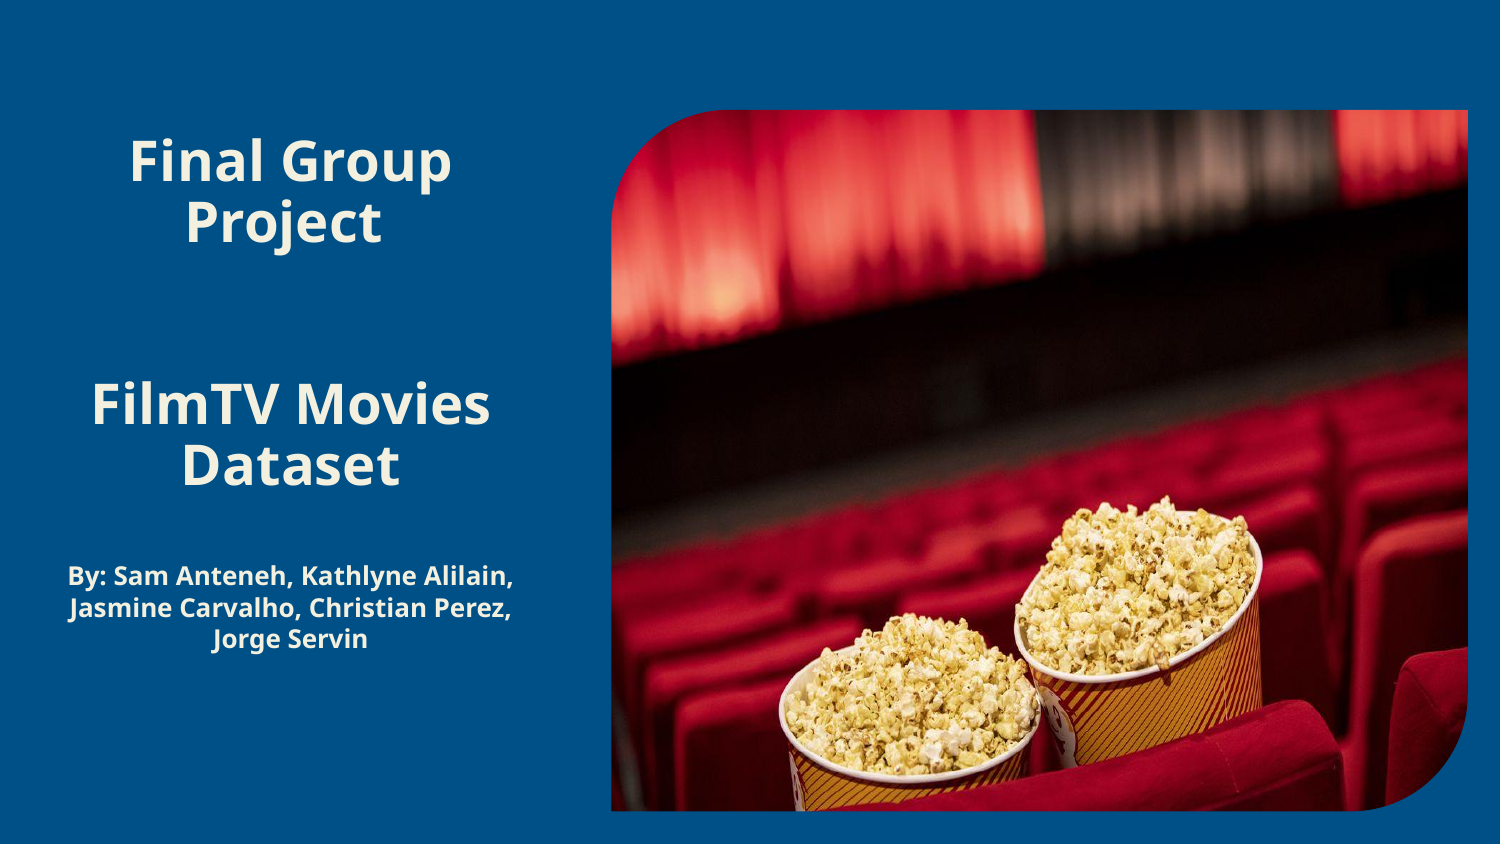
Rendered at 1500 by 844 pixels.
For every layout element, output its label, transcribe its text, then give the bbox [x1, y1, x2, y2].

list By: Sam Anteneh, Kathlyne Alilain, Jasmine Carvalho, Christian Perez, Jorge Servin [32, 544, 550, 844]
title Final Group Project FilmTV Movies Dataset [32, 109, 550, 513]
picture [611, 109, 1468, 812]
